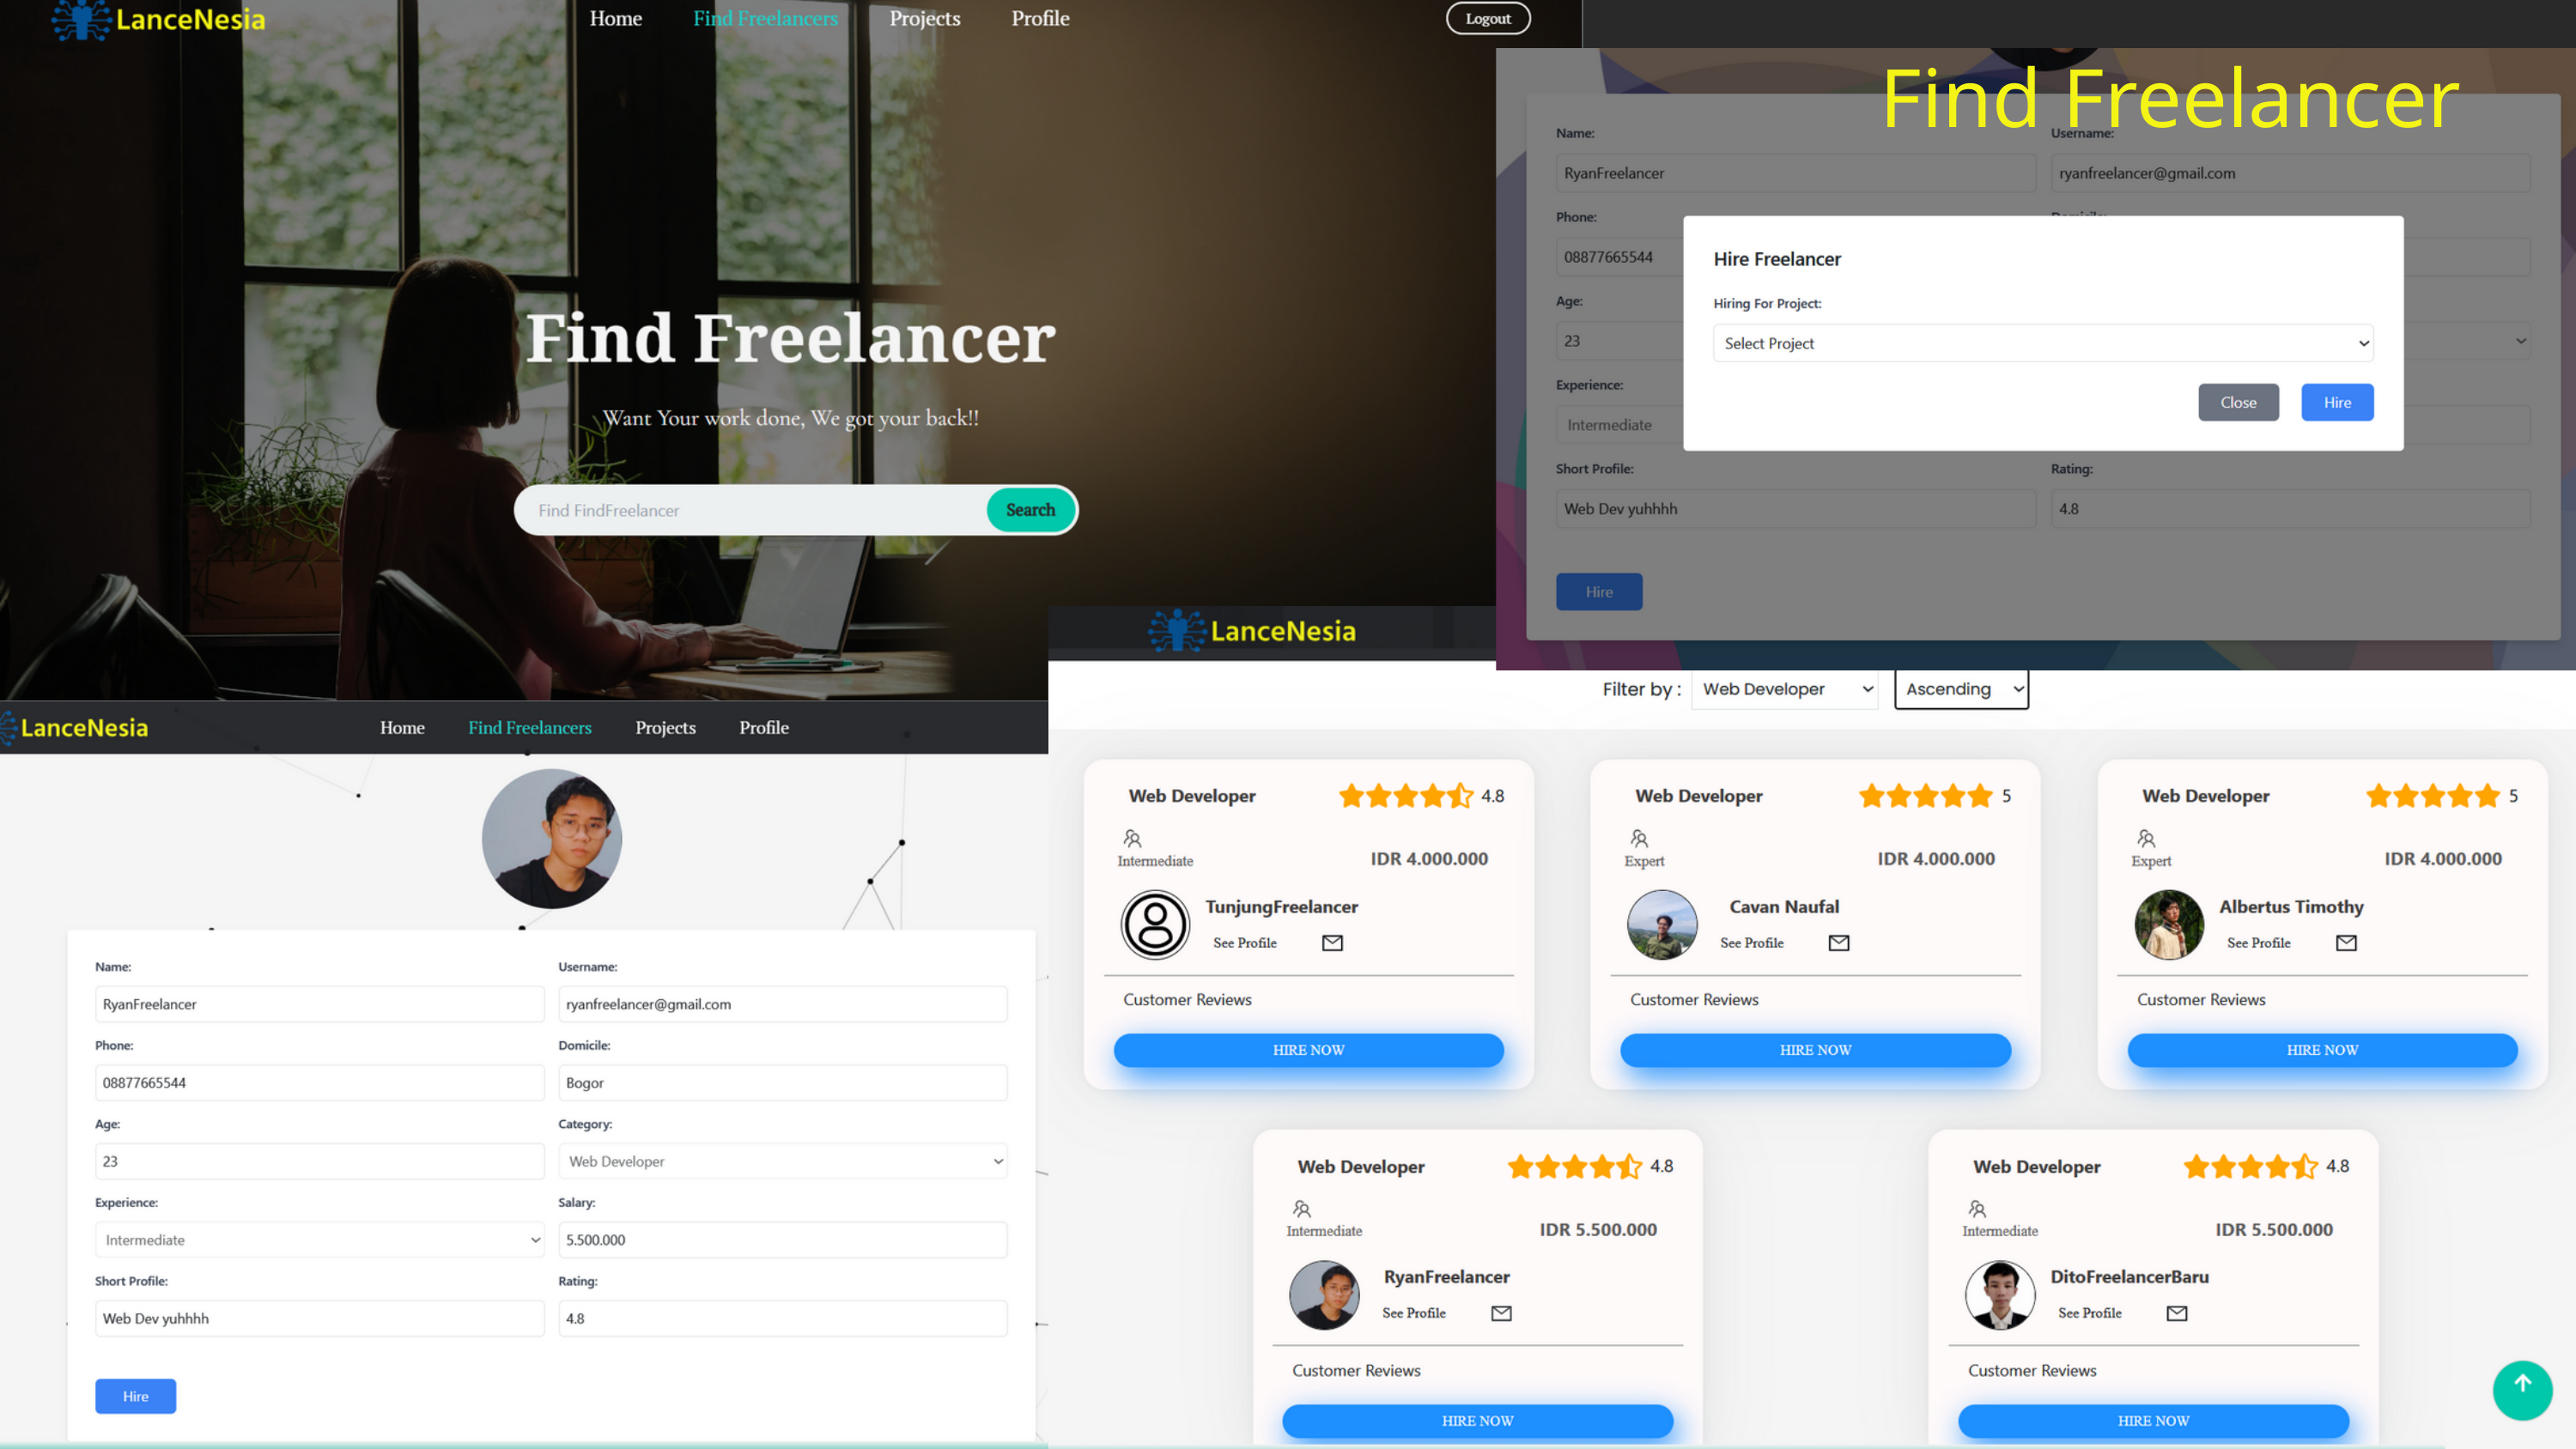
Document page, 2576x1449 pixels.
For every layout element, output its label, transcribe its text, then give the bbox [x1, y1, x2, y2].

text_box [0, 0, 1583, 700]
text_box Find Freelancer [1880, 46, 2533, 144]
text_box [1496, 48, 2576, 670]
text_box [0, 700, 1048, 1449]
text_box [1048, 606, 2576, 1449]
